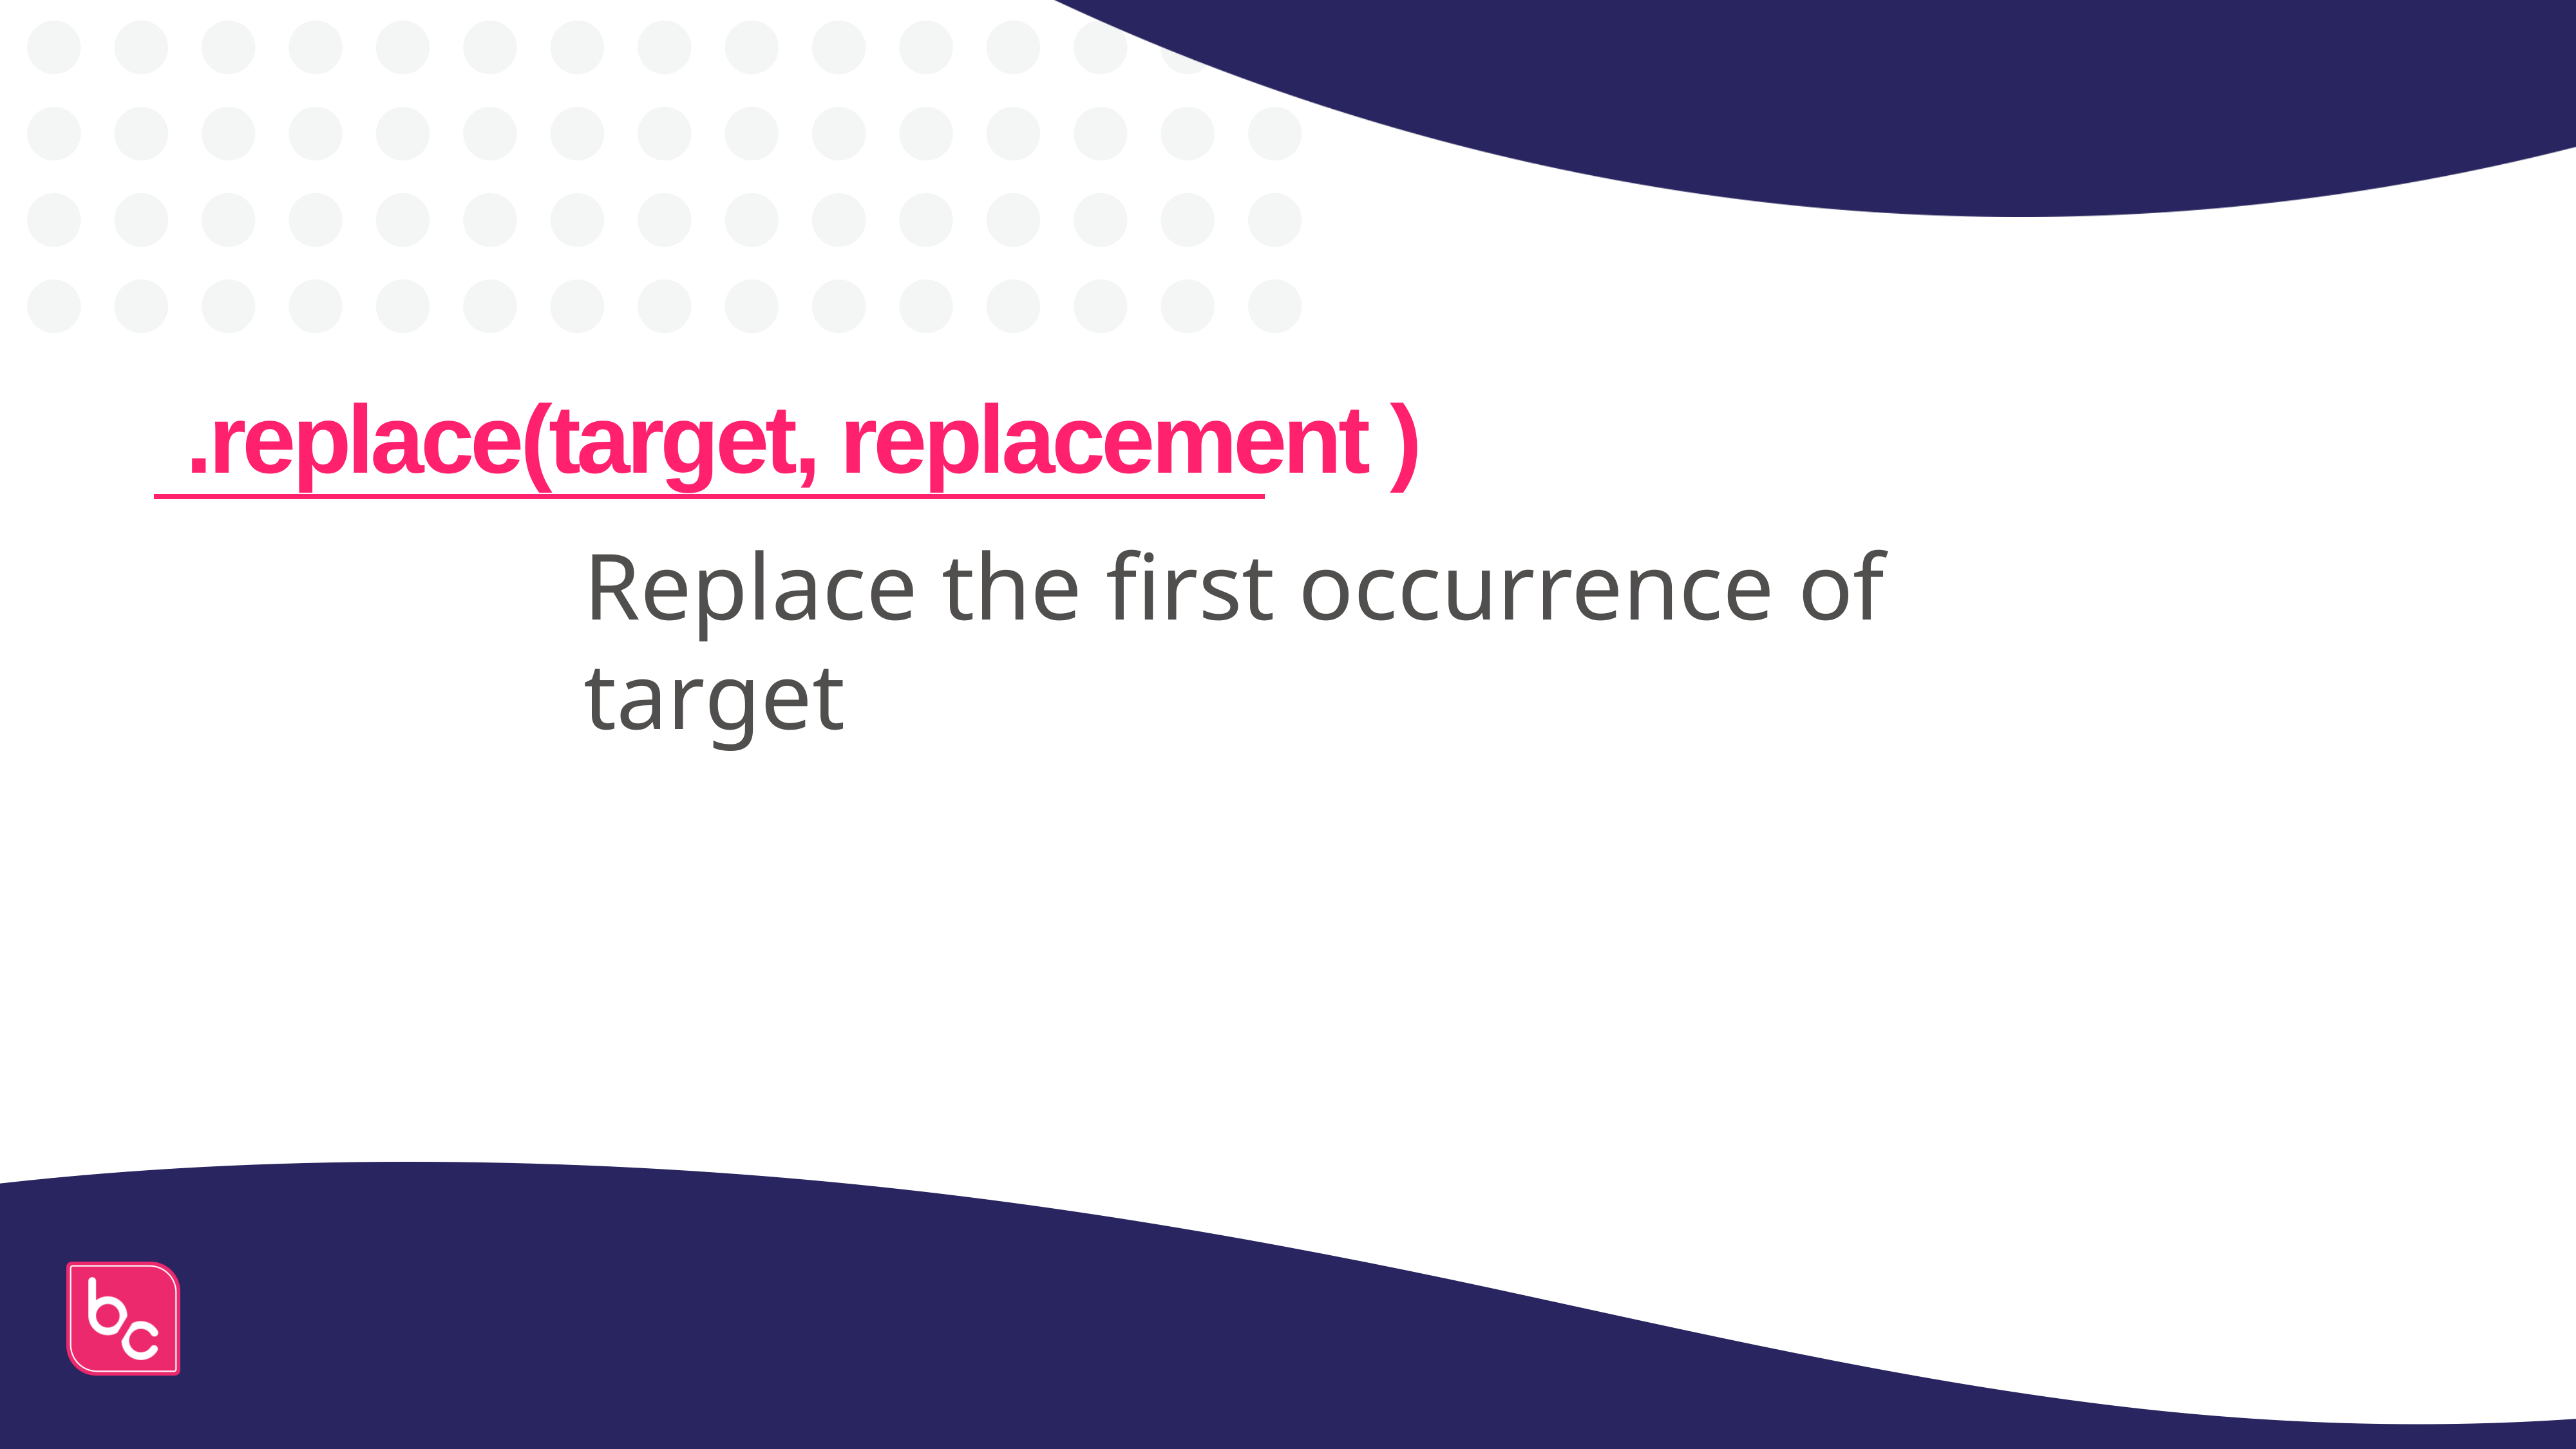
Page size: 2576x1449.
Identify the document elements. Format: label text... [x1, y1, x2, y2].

list Replace the first occurrence of target [578, 523, 2065, 645]
picture [1053, 0, 2576, 217]
title .replace(target, replacement ) [67, 214, 1428, 498]
picture [0, 1162, 2576, 1449]
